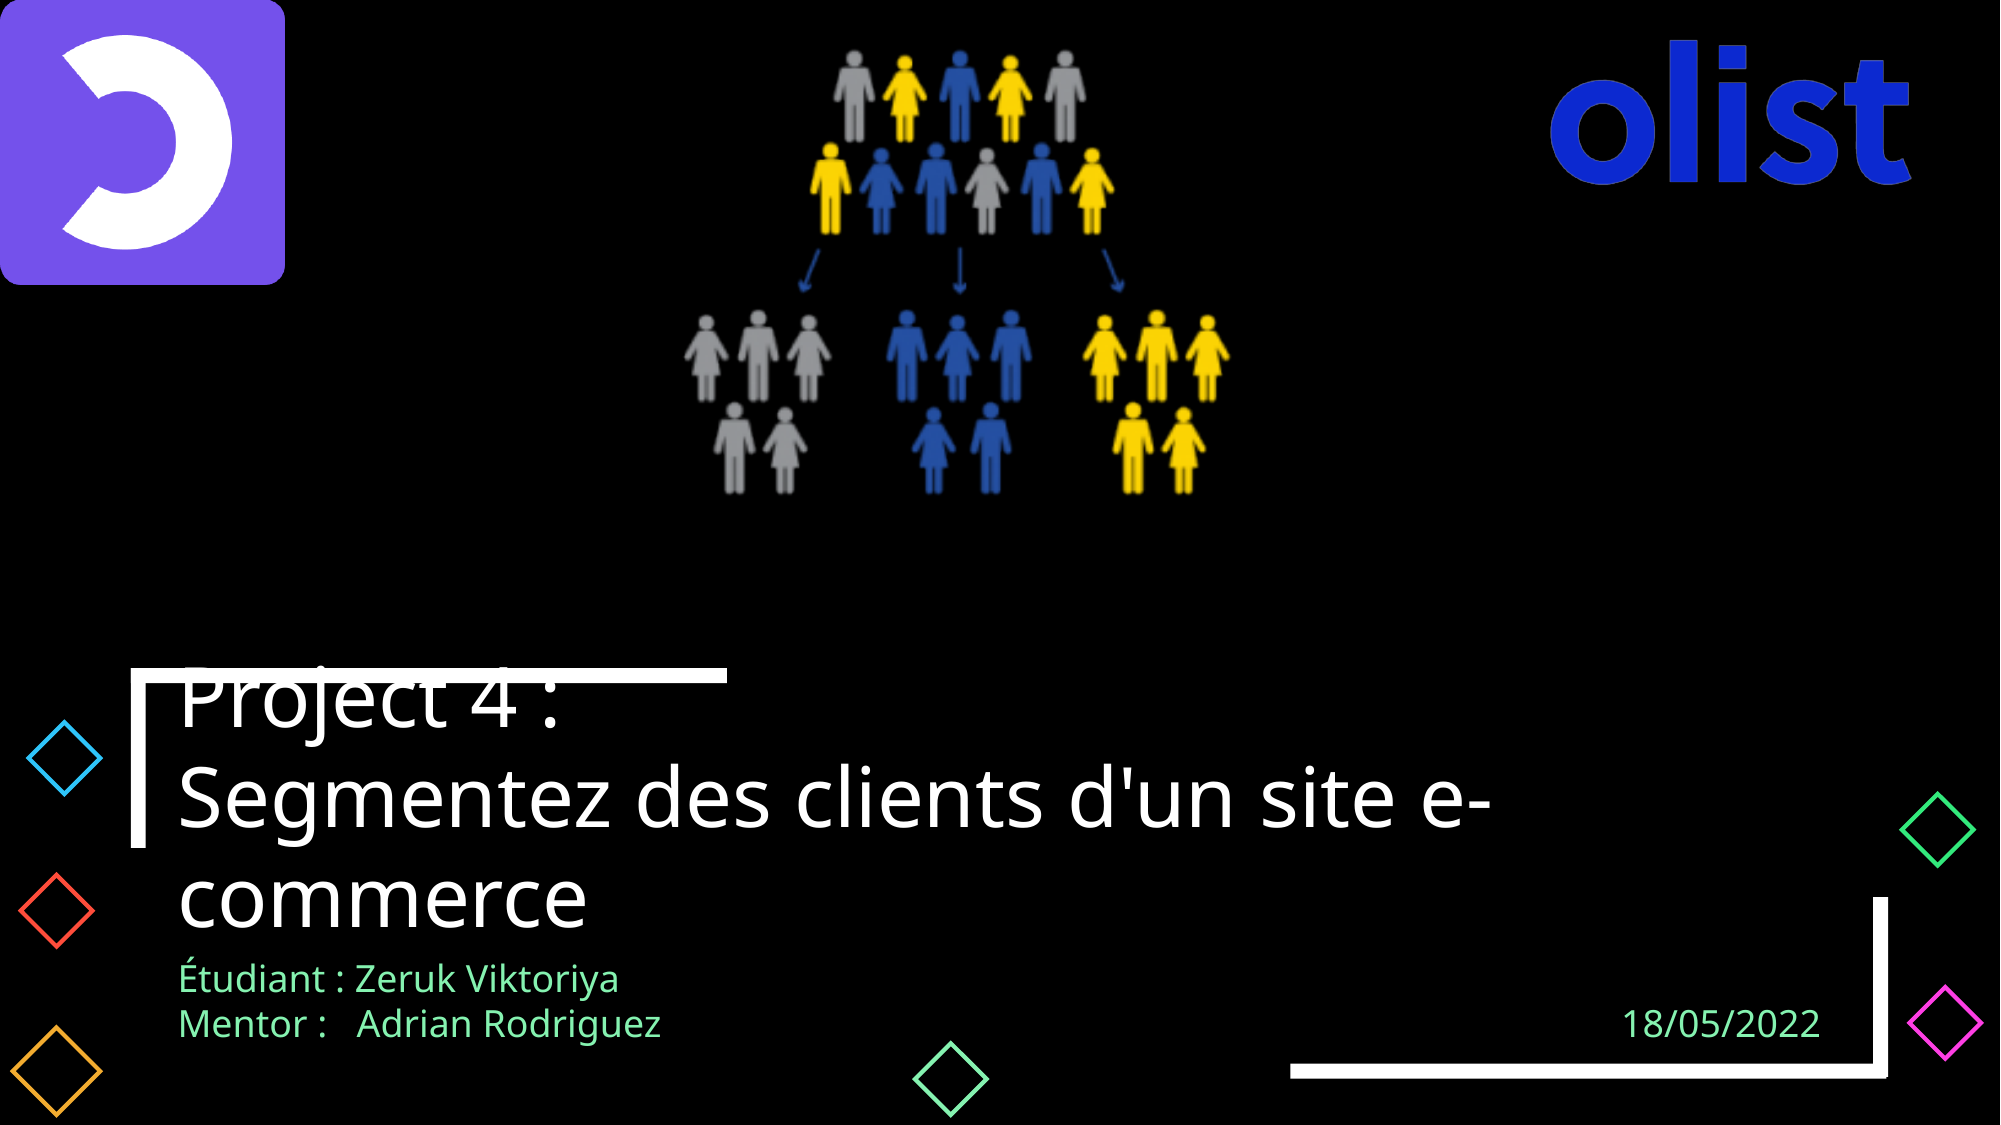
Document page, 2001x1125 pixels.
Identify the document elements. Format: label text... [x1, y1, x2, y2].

text_box Project 4 : Segmentez des clients d'un site e-commerce [162, 637, 1881, 952]
picture [592, 47, 1328, 499]
text_box [19, 873, 94, 948]
text_box [11, 1025, 102, 1117]
picture [1541, 15, 1922, 230]
text_box [1907, 985, 1983, 1061]
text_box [1290, 897, 1889, 1079]
picture [0, 0, 285, 285]
text_box [27, 720, 102, 796]
text_box Étudiant : Zeruk Viktoriya Mentor : Adrian Rodriguez 18/05/2022 [162, 952, 1290, 1053]
text_box [913, 1041, 989, 1117]
text_box [1900, 792, 1975, 867]
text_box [130, 667, 727, 849]
